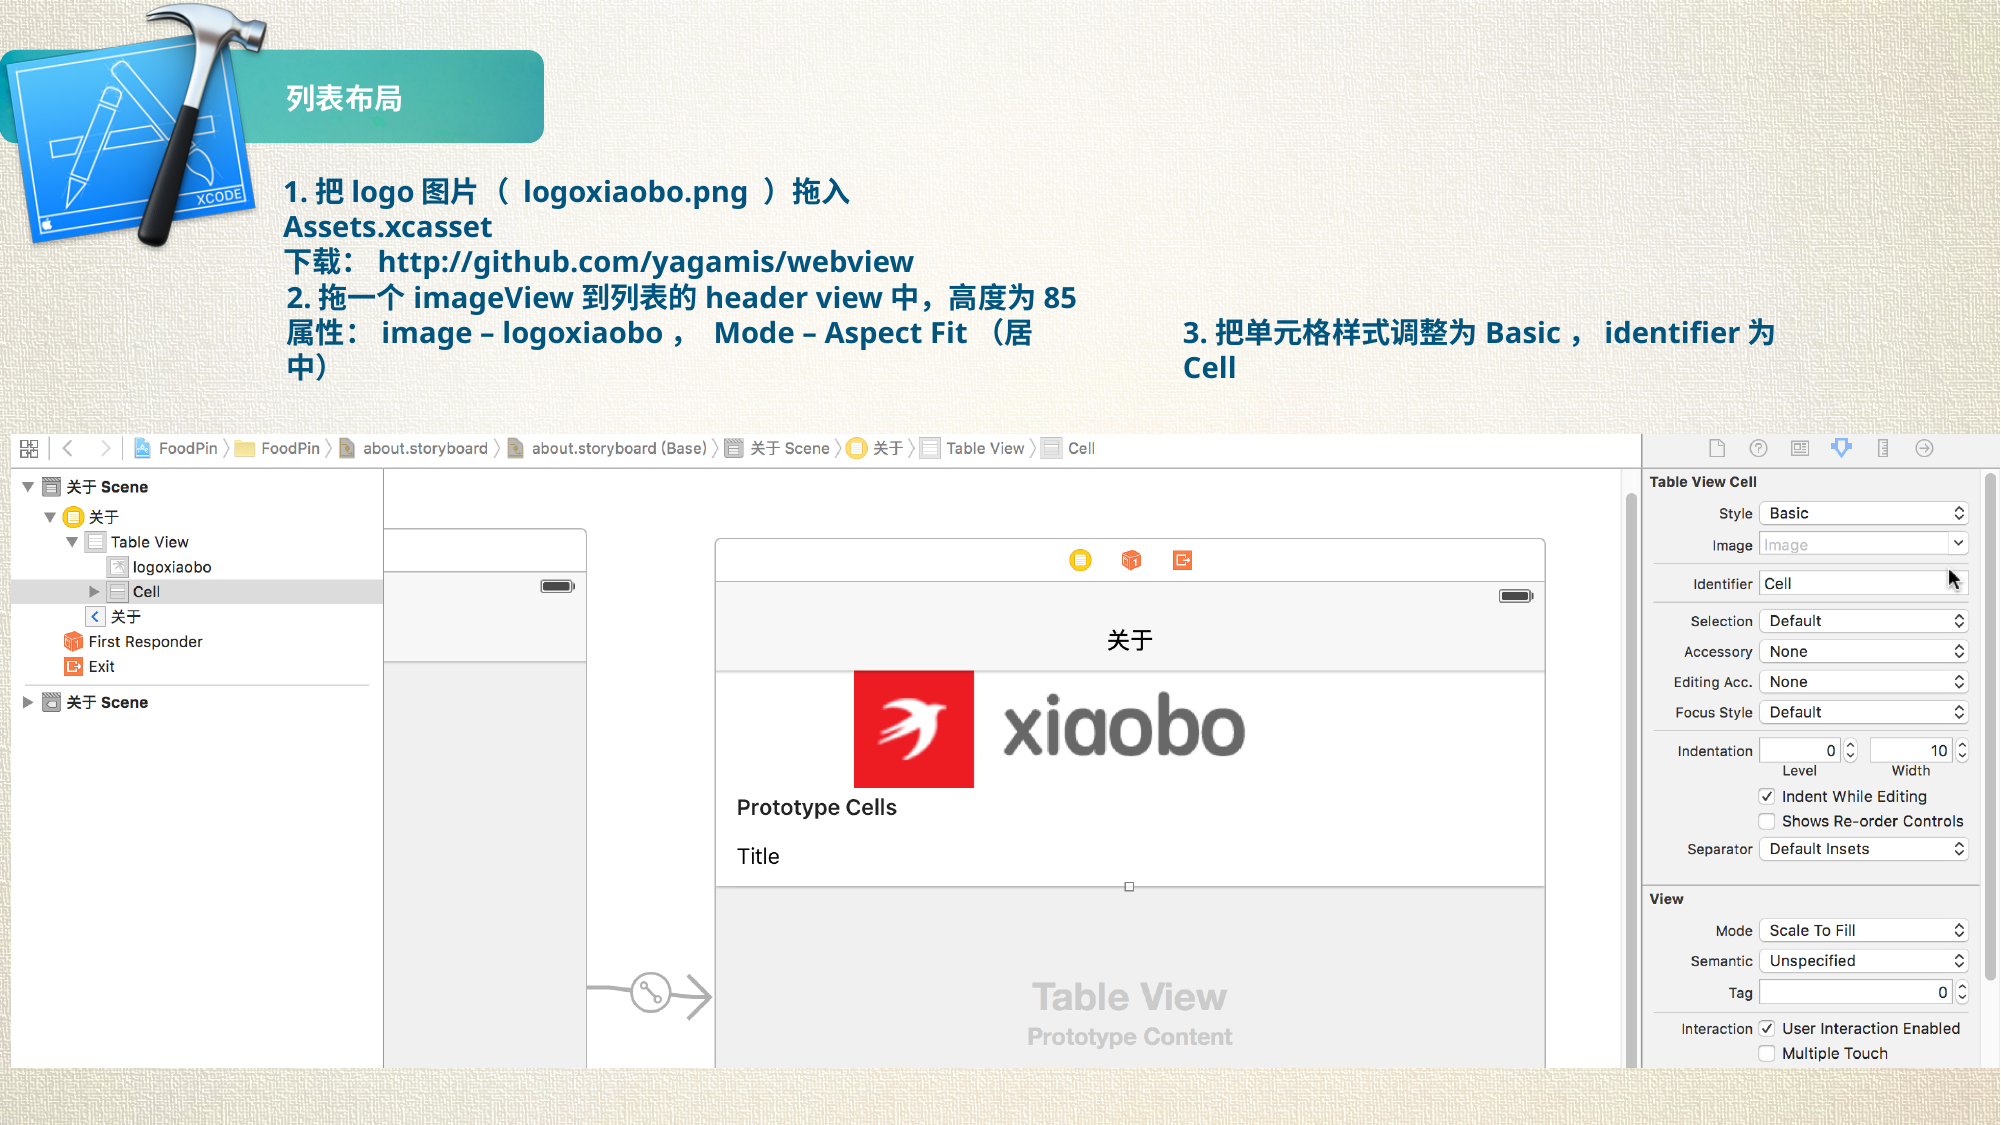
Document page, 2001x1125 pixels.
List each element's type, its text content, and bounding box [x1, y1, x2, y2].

text_box 3.把单元格样式调整为Basic，identifier为Cell [1168, 307, 1836, 392]
text_box 2.拖一个imageView到列表的header view中，高度为85 属性：image – logoxiaobo， Mode – Aspect Fit（居中） [271, 271, 1100, 392]
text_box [272, 72, 611, 170]
picture [0, 0, 2000, 1125]
text_box [272, 48, 545, 72]
text_box 1.把logo图片（ logoxiaobo.png ）拖入Assets.xcasset 下载：http://github.com/yagamis/webview [272, 165, 1076, 271]
